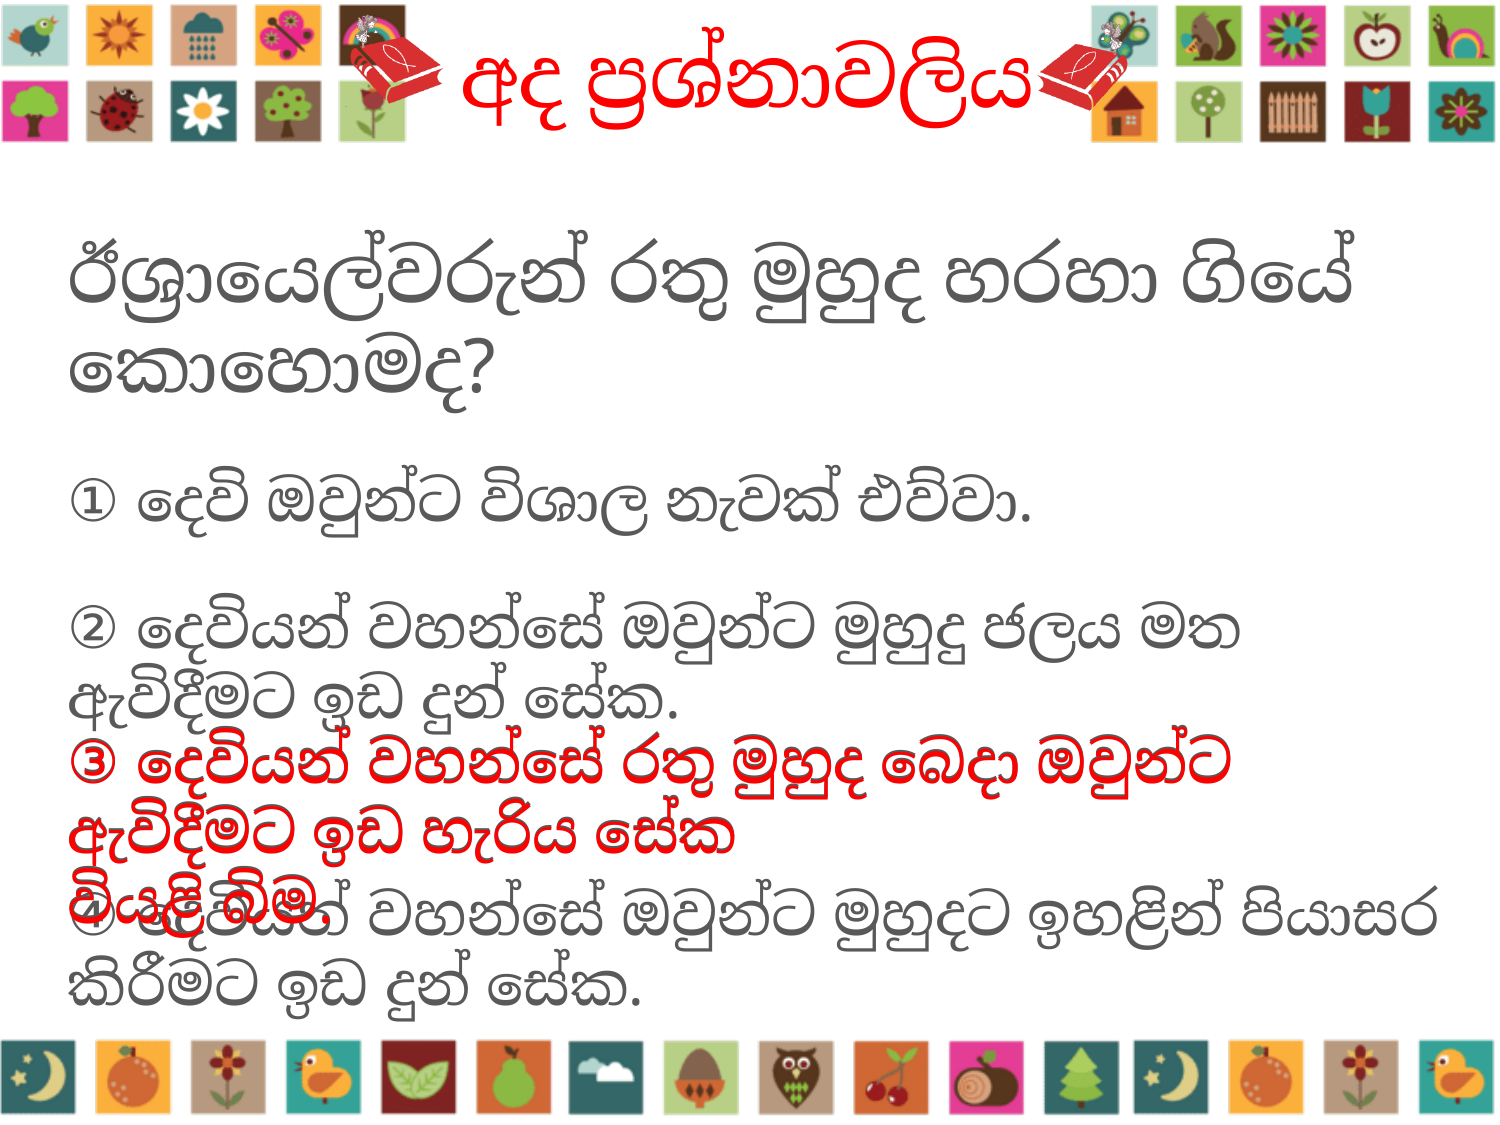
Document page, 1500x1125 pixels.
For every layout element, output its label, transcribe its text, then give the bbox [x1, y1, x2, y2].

text_box අද ප්‍රශ්නාවලිය [425, 16, 1078, 131]
text_box ③ දෙවියන් වහන්සේ රතු මුහුද බෙදා ඔවුන්ට ඇවිදීමට ඉඩ හැරිය සේක වියළි බිම. [53, 717, 1483, 943]
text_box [0, 1028, 1500, 1118]
text_box ② දෙවියන් වහන්සේ ඔවුන්ට මුහුදු ජලය මත ඇවිදීමට ඉඩ දුන් සේක. [53, 582, 1436, 716]
picture [1005, 3, 1500, 150]
text_box ඊශ්‍රායෙල්වරුන් රතු මුහුද හරහා ගියේ කොහොමද? [53, 219, 1436, 415]
picture [0, 0, 475, 150]
text_box ④ දෙවියන් වහන්සේ ඔවුන්ට මුහුදට ඉහළින් පියාසර කිරීමට ඉඩ දුන් සේක. [53, 943, 1483, 1025]
text_box ① දෙවි ඔවුන්ට විශාල නැවක් එව්වා. [53, 456, 1436, 541]
